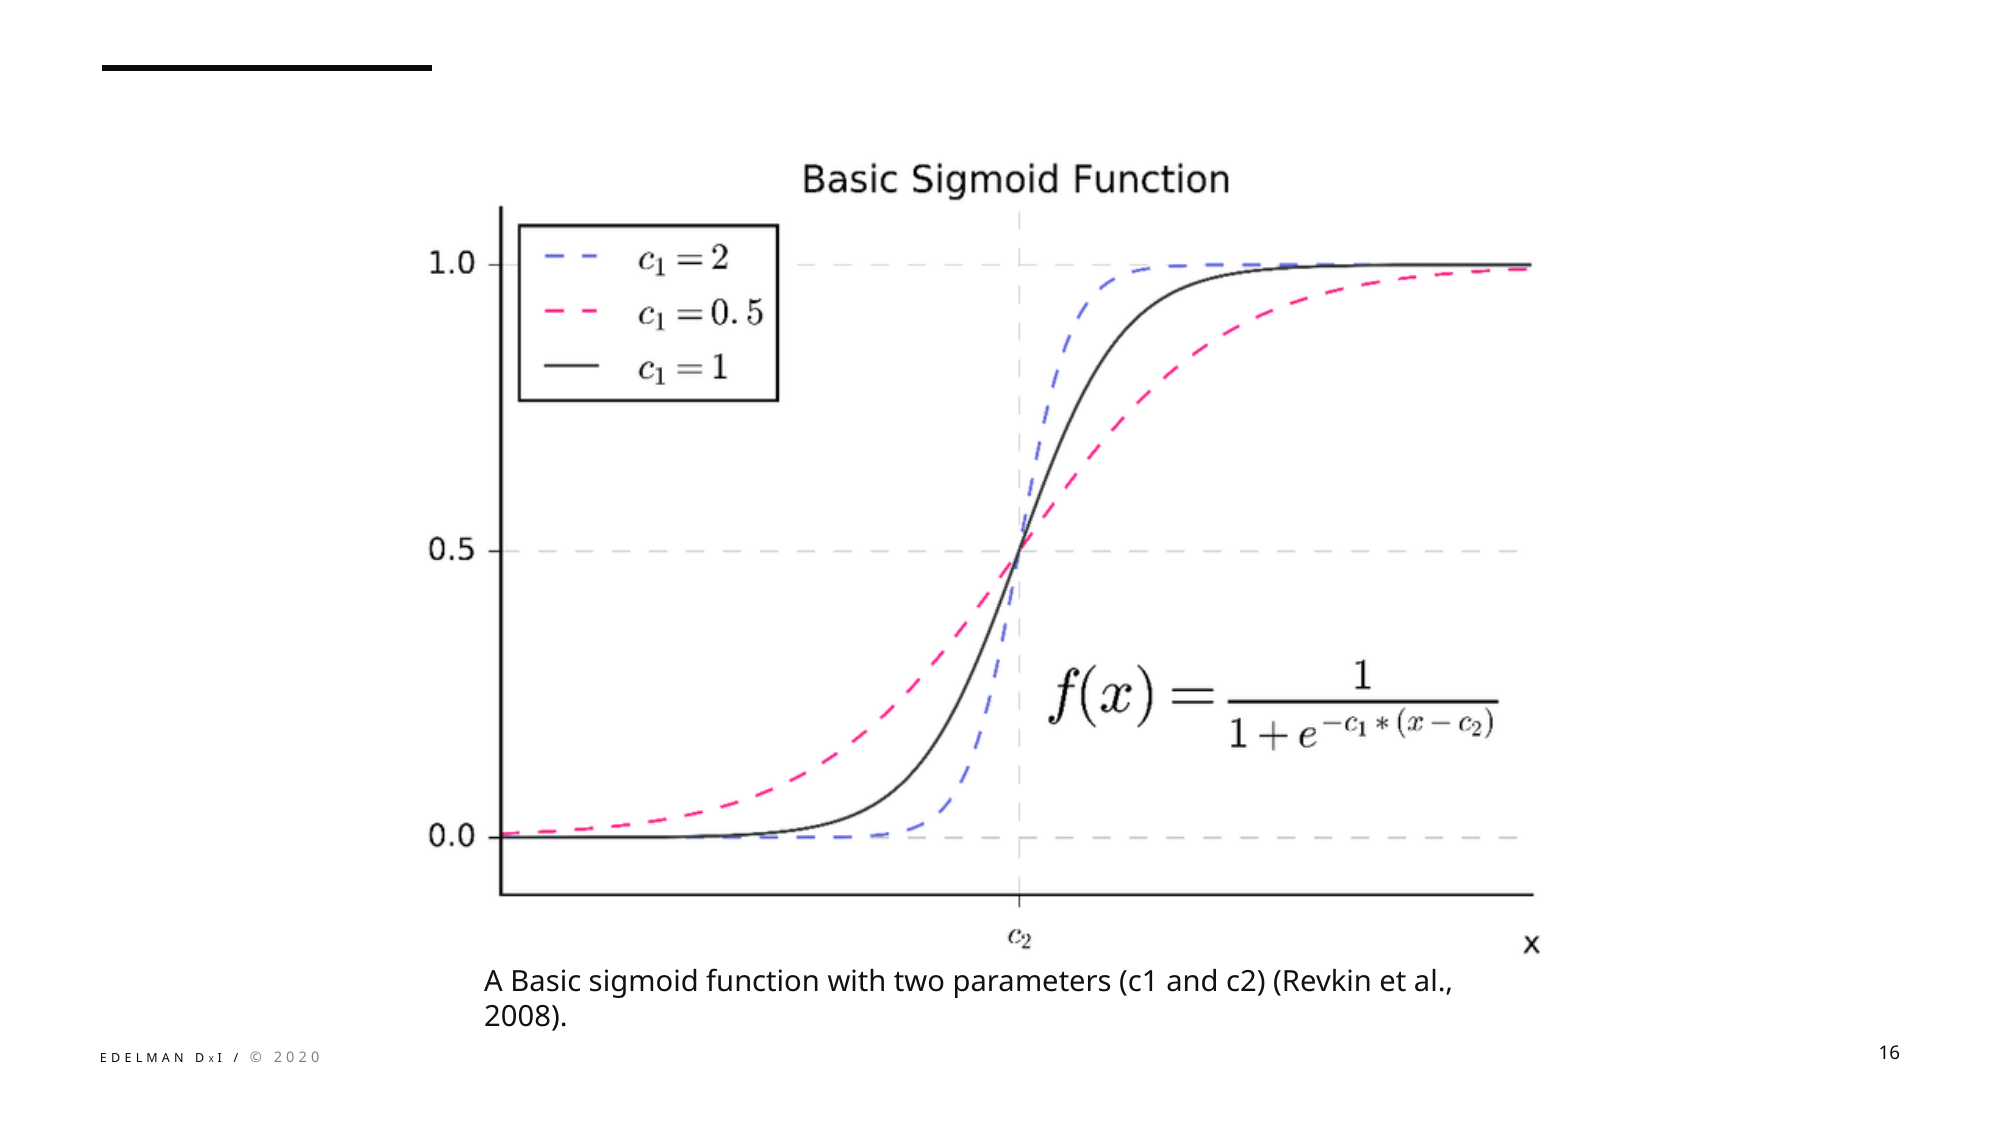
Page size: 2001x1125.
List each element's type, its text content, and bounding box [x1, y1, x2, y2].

text_box A Basic sigmoid function with two parameters (c1 and c2) (Revkin et al., 2008). [469, 1006, 1531, 1040]
picture [335, 119, 1665, 1006]
slide_number 16 [1449, 1042, 1900, 1066]
